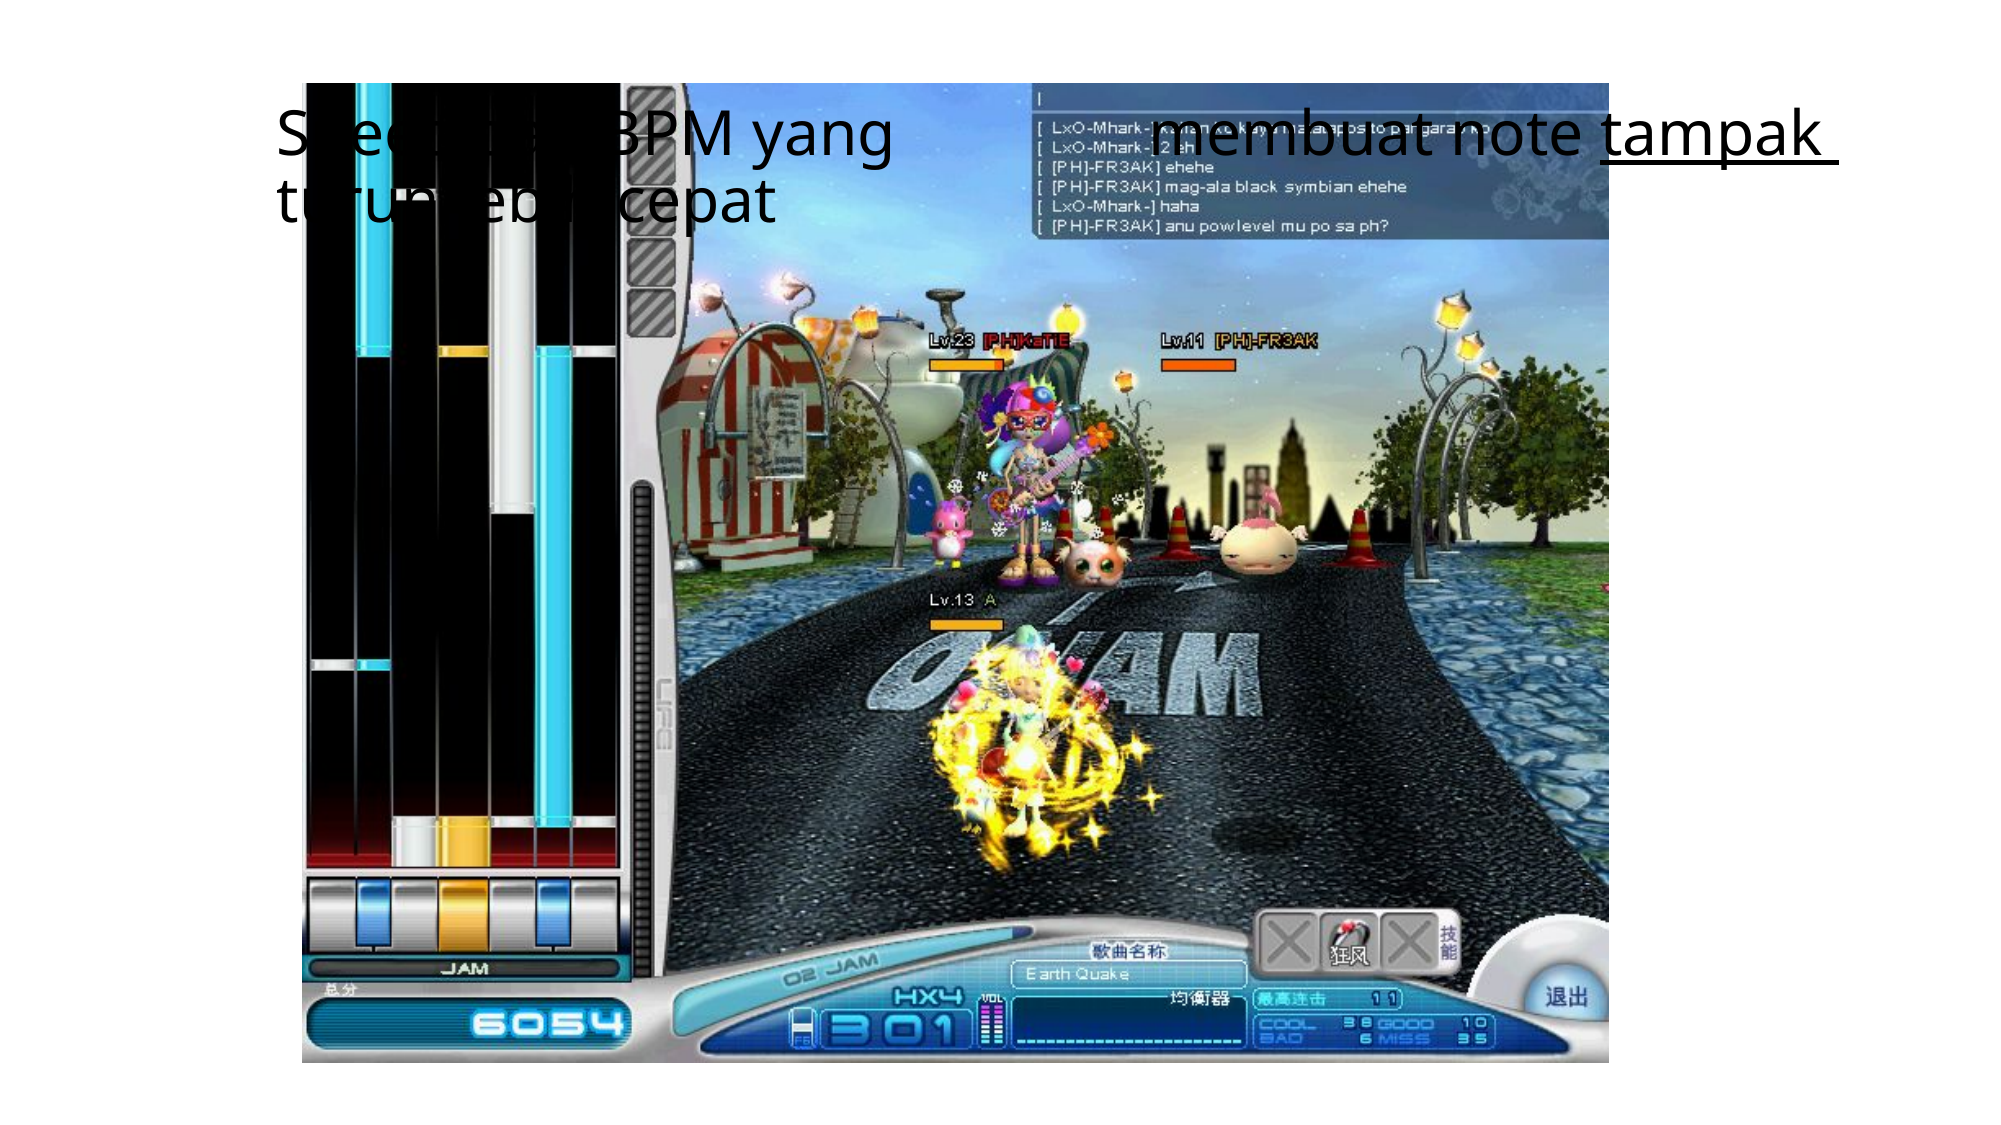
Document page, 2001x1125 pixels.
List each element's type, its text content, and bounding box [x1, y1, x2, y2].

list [302, 83, 1609, 1063]
title Speed dan BPM yang membuat note tampak turun lebih cepat [137, 59, 1863, 278]
